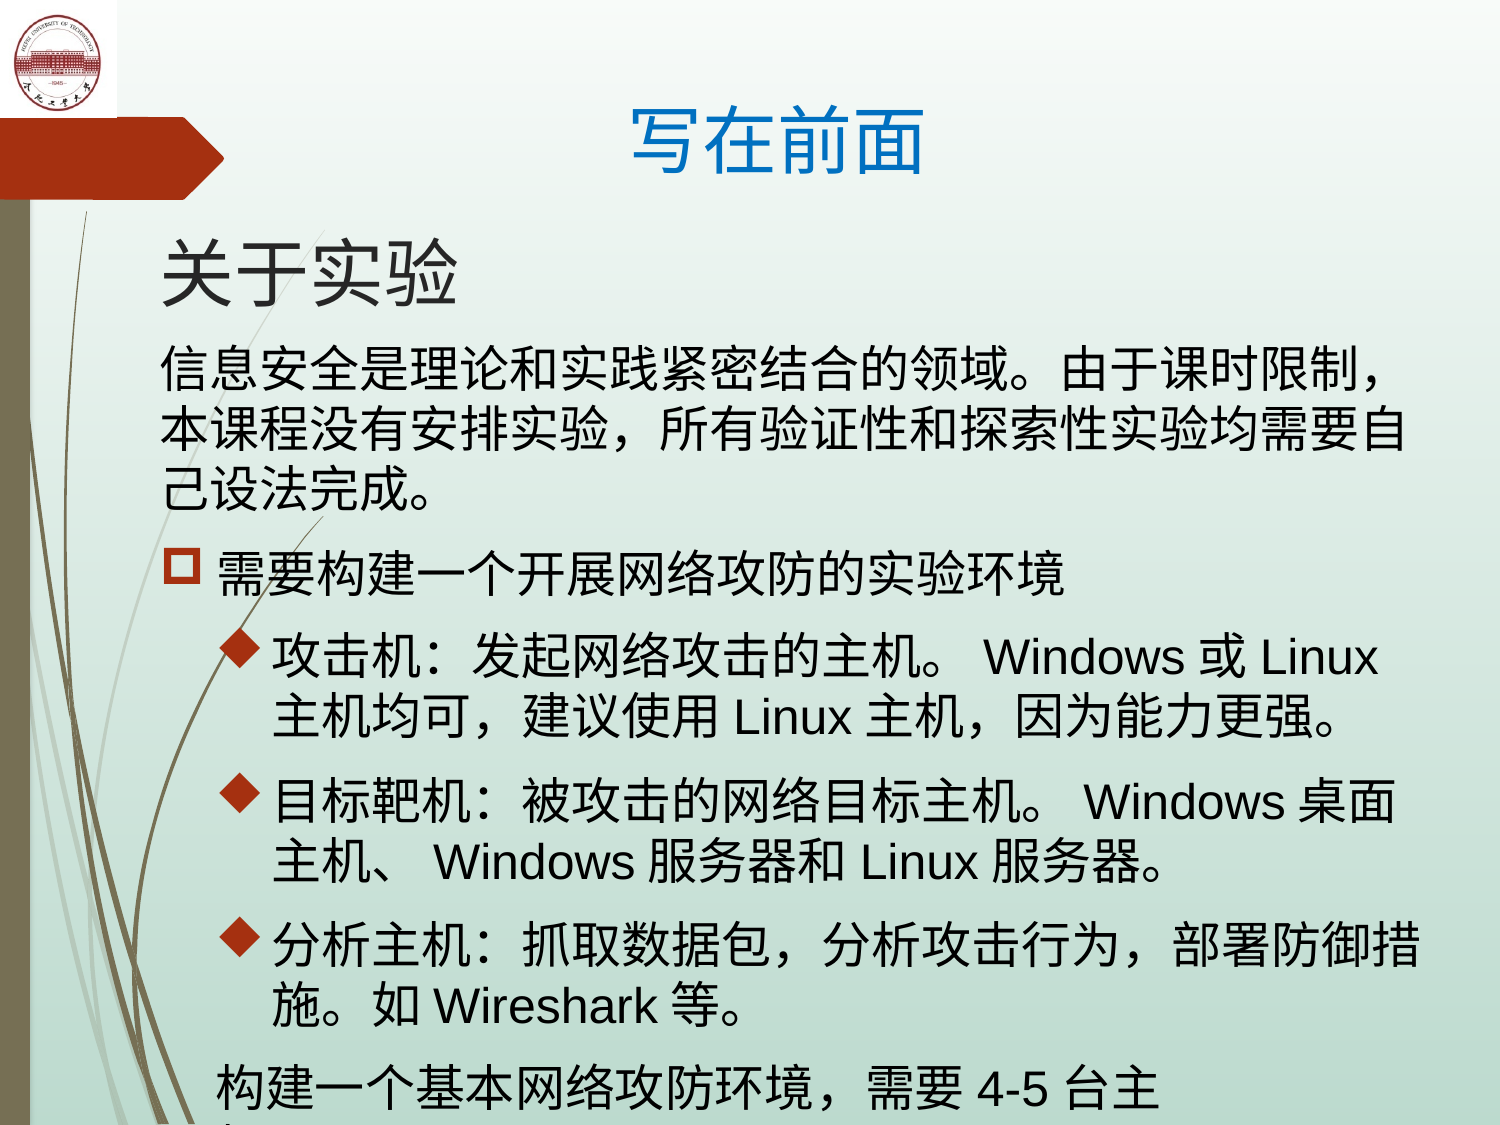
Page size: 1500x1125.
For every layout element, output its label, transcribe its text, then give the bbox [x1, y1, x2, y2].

text_box 信息安全是理论和实践紧密结合的领域。由于课时限制，本课程没有安排实验，所有验证性和探索性实验均需要自己设法完成。 [145, 329, 1456, 525]
picture [0, 0, 117, 118]
text_box 构建一个基本网络攻防环境，需要4-5台主机。 [200, 1049, 1262, 1125]
title 写在前面 [530, 86, 1026, 212]
text_box 攻击机：发起网络攻击的主机。Windows或Linux主机均可，建议使用Linux主机，因为能力更强。 [200, 616, 1439, 752]
text_box 需要构建一个开展网络攻防的实验环境 [144, 535, 1165, 610]
text_box 目标靶机：被攻击的网络目标主机。Windows桌面主机、Windows服务器和Linux服务器。 [200, 761, 1439, 897]
text_box 分析主机：抓取数据包，分析攻击行为，部署防御措施。如Wireshark等。 [200, 906, 1439, 1041]
text_box 关于实验 [145, 218, 635, 329]
